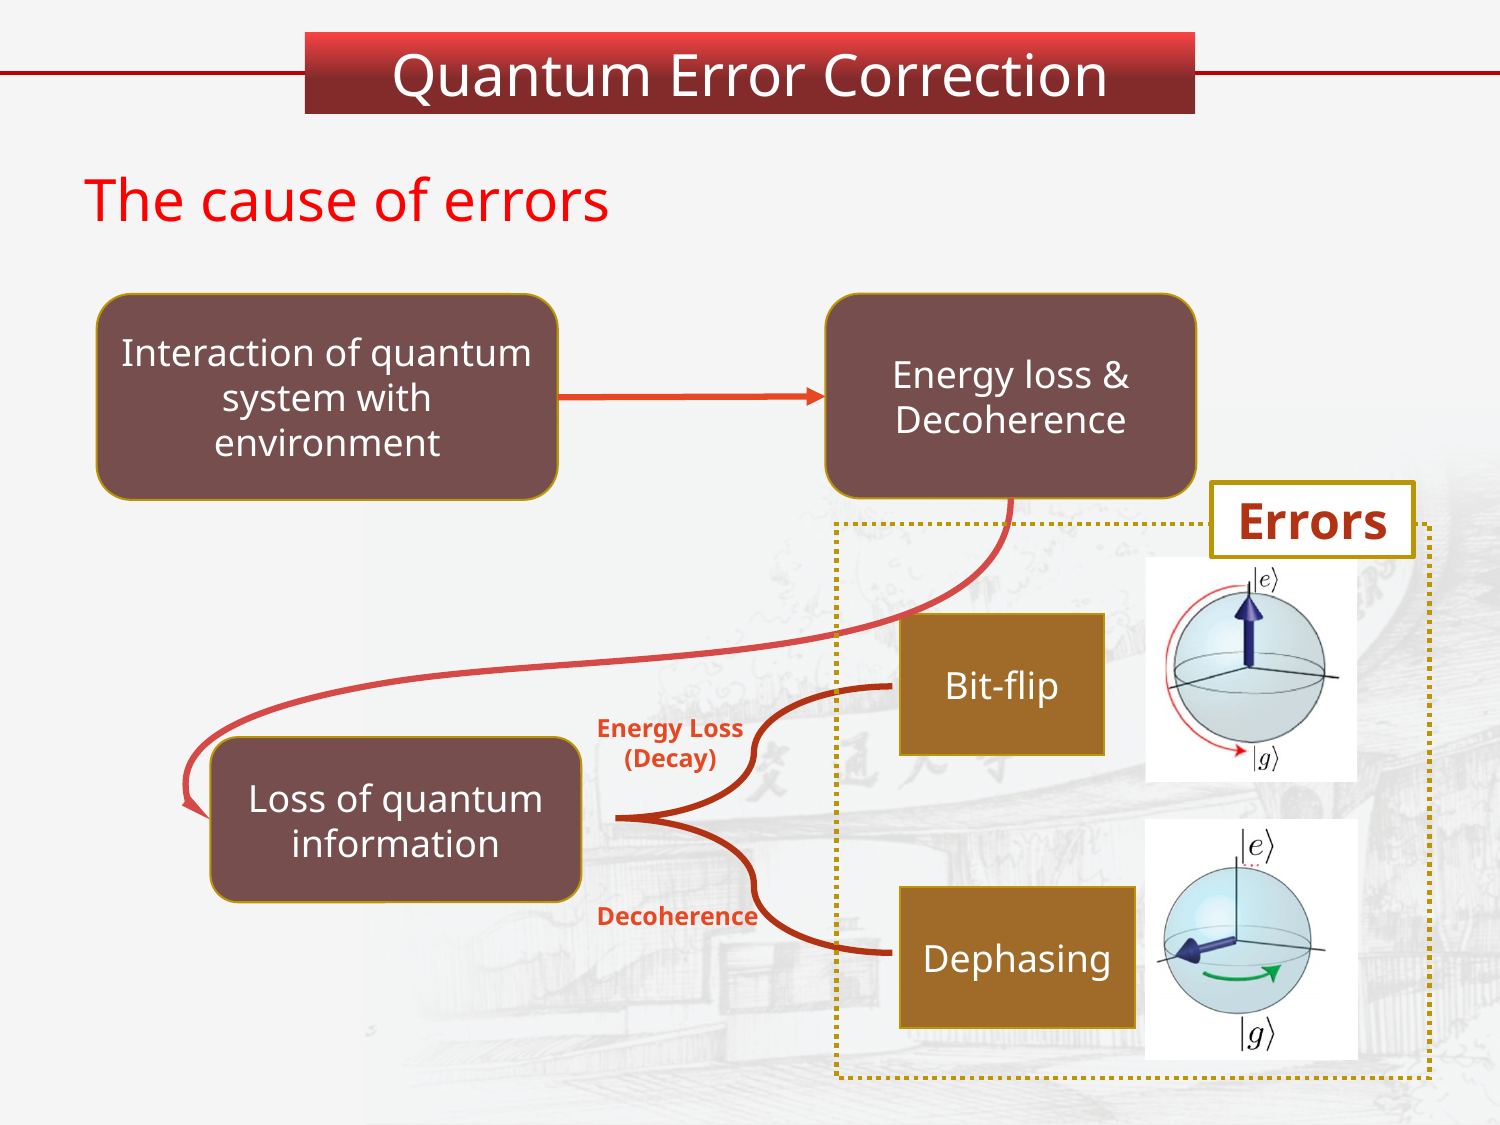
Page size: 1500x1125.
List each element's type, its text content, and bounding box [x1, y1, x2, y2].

text_box Errors [1211, 482, 1414, 558]
text_box Loss of quantum information [209, 736, 451, 904]
text_box Interaction of quantum system with environment [95, 292, 451, 501]
picture [1145, 557, 1358, 782]
text_box Quantum Error Correction [304, 32, 1196, 114]
text_box The cause of errors [69, 155, 655, 241]
picture [1145, 819, 1358, 1060]
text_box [451, 258, 773, 1060]
text_box [835, 523, 1430, 1079]
text_box Energy loss & Decoherence [824, 292, 1198, 500]
text_box [773, 691, 836, 948]
